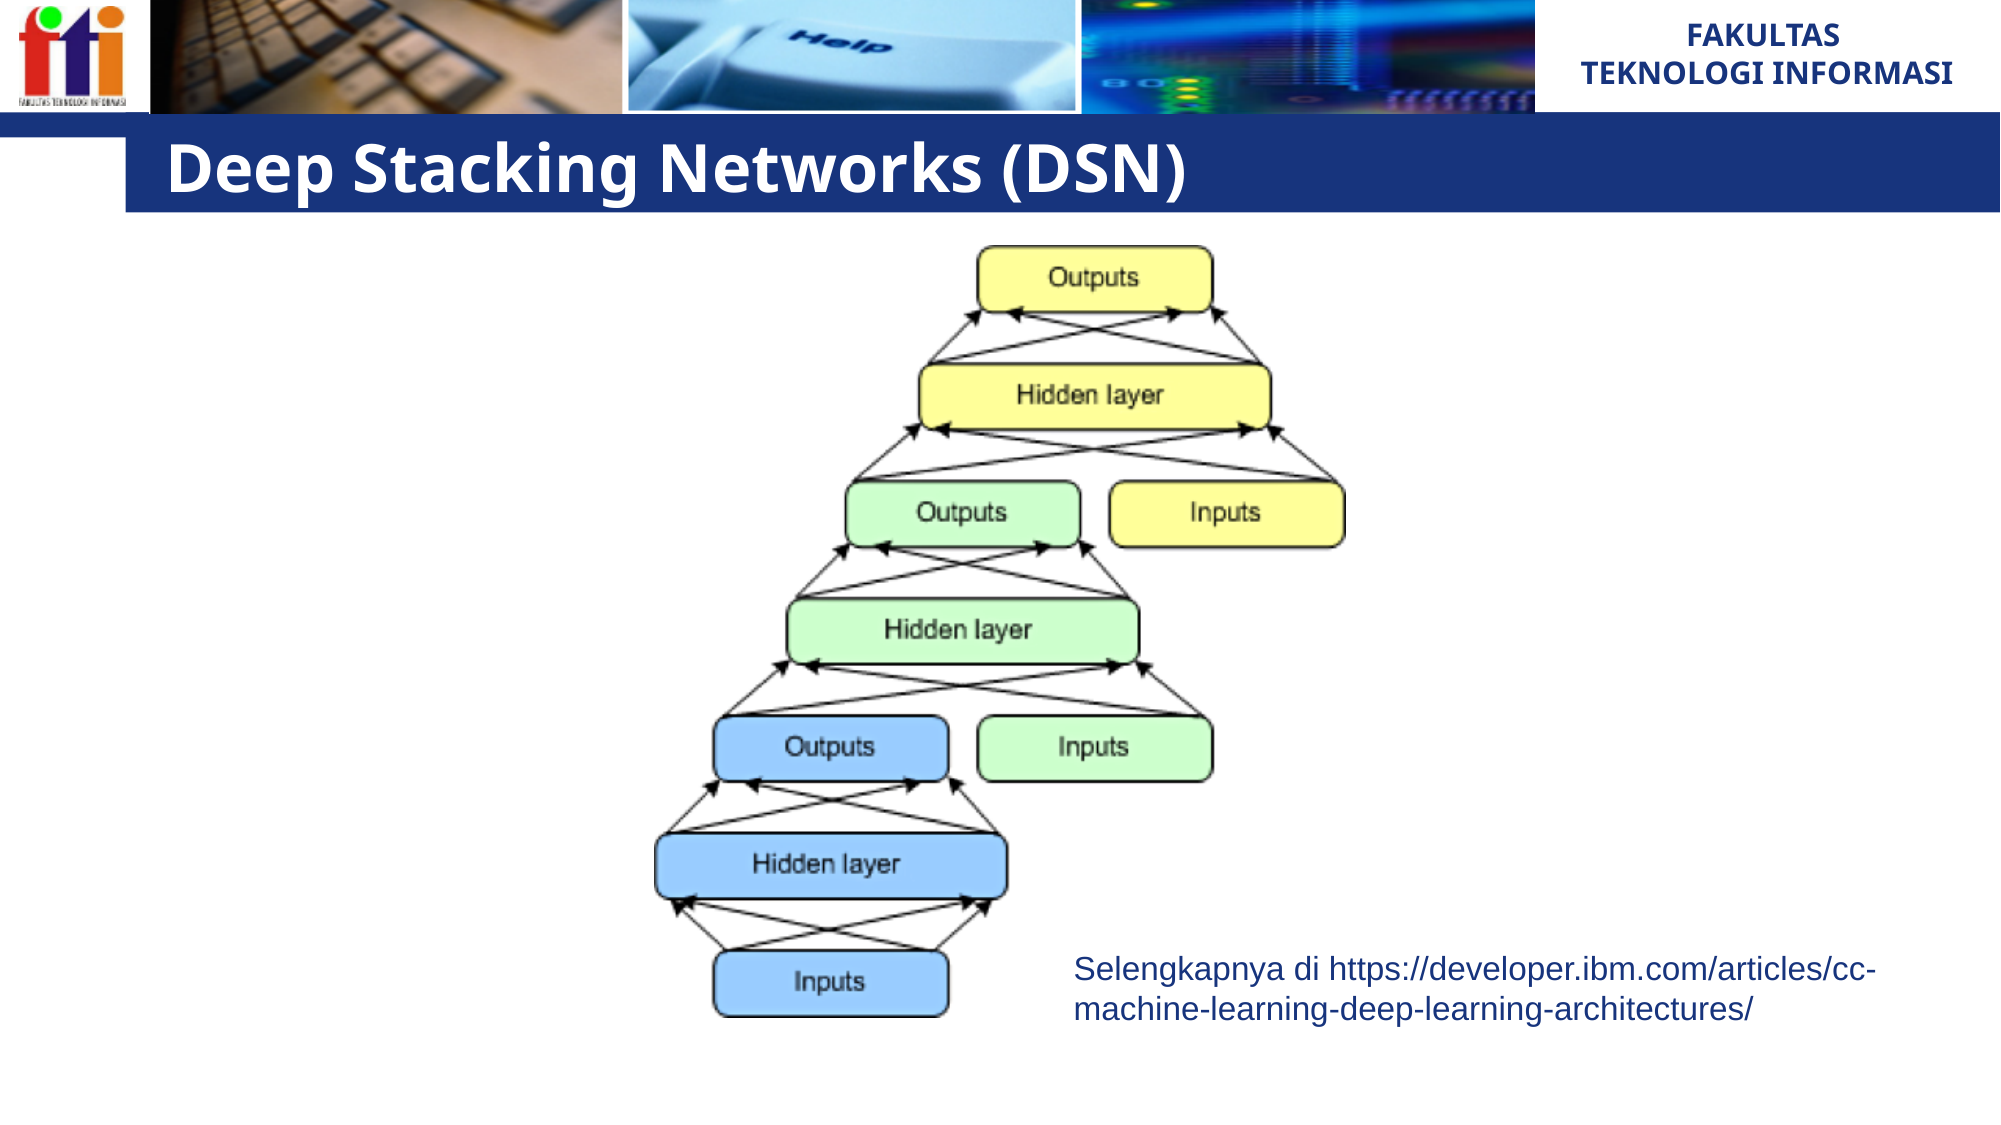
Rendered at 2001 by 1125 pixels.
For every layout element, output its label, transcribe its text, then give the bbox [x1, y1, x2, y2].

picture [19, 6, 126, 106]
title Deep Stacking Networks (DSN) [149, 119, 1934, 213]
text_box Selengkapnya di https://developer.ibm.com/articles/cc-machine-learning-deep-learning-architectures/ [1058, 939, 1910, 1035]
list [654, 244, 1346, 1018]
picture [149, 0, 1535, 114]
